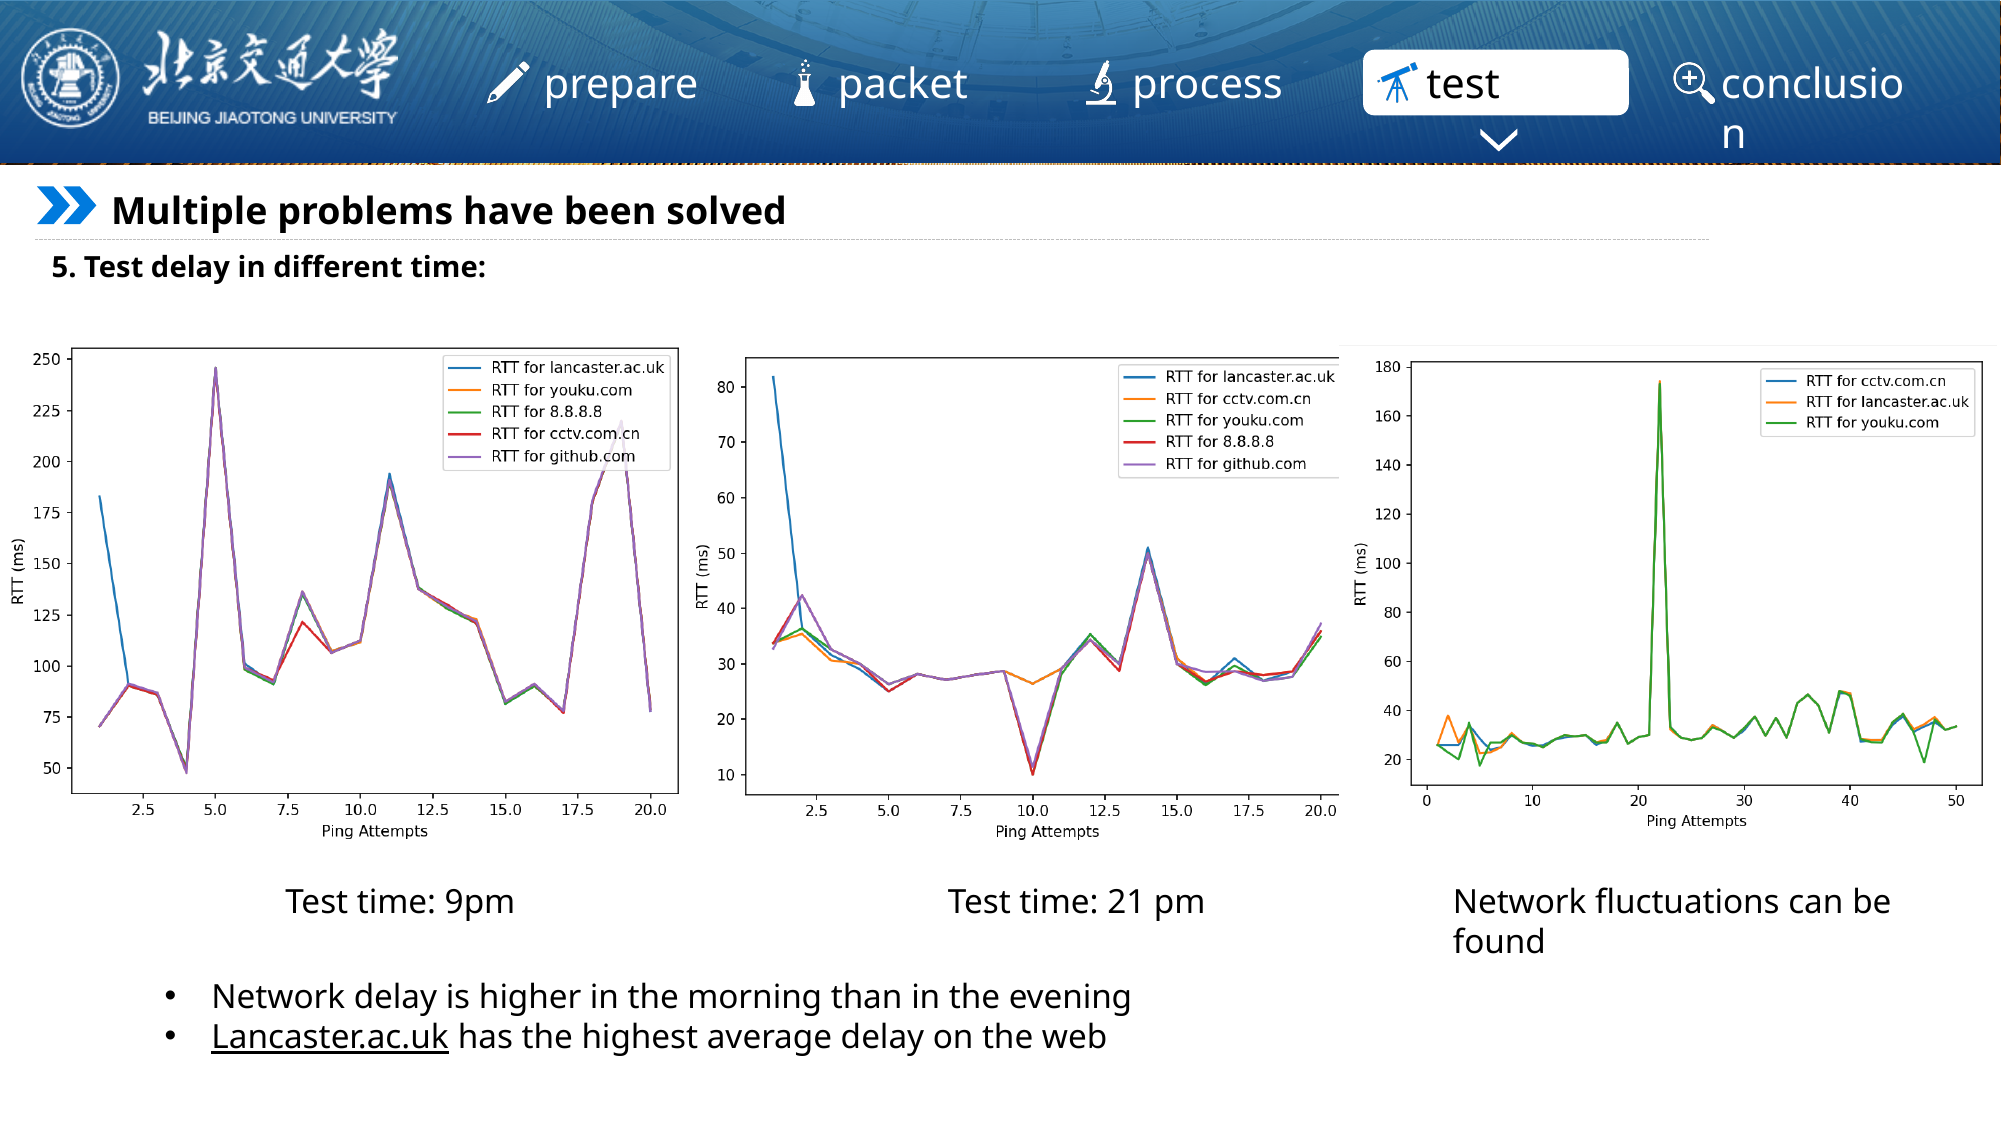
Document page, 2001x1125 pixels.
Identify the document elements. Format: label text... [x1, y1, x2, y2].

picture [0, 331, 1997, 855]
text_box Test time: 9pm [270, 872, 543, 928]
picture [0, 1, 2001, 165]
text_box Network fluctuations can be found [1438, 872, 1977, 968]
text_box Test time: 21 pm [933, 872, 1231, 928]
text_box Network delay is higher in the morning than in the evening Lancaster.ac.uk has the highest average delay on the web [149, 967, 1192, 1063]
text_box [35, 180, 1915, 345]
